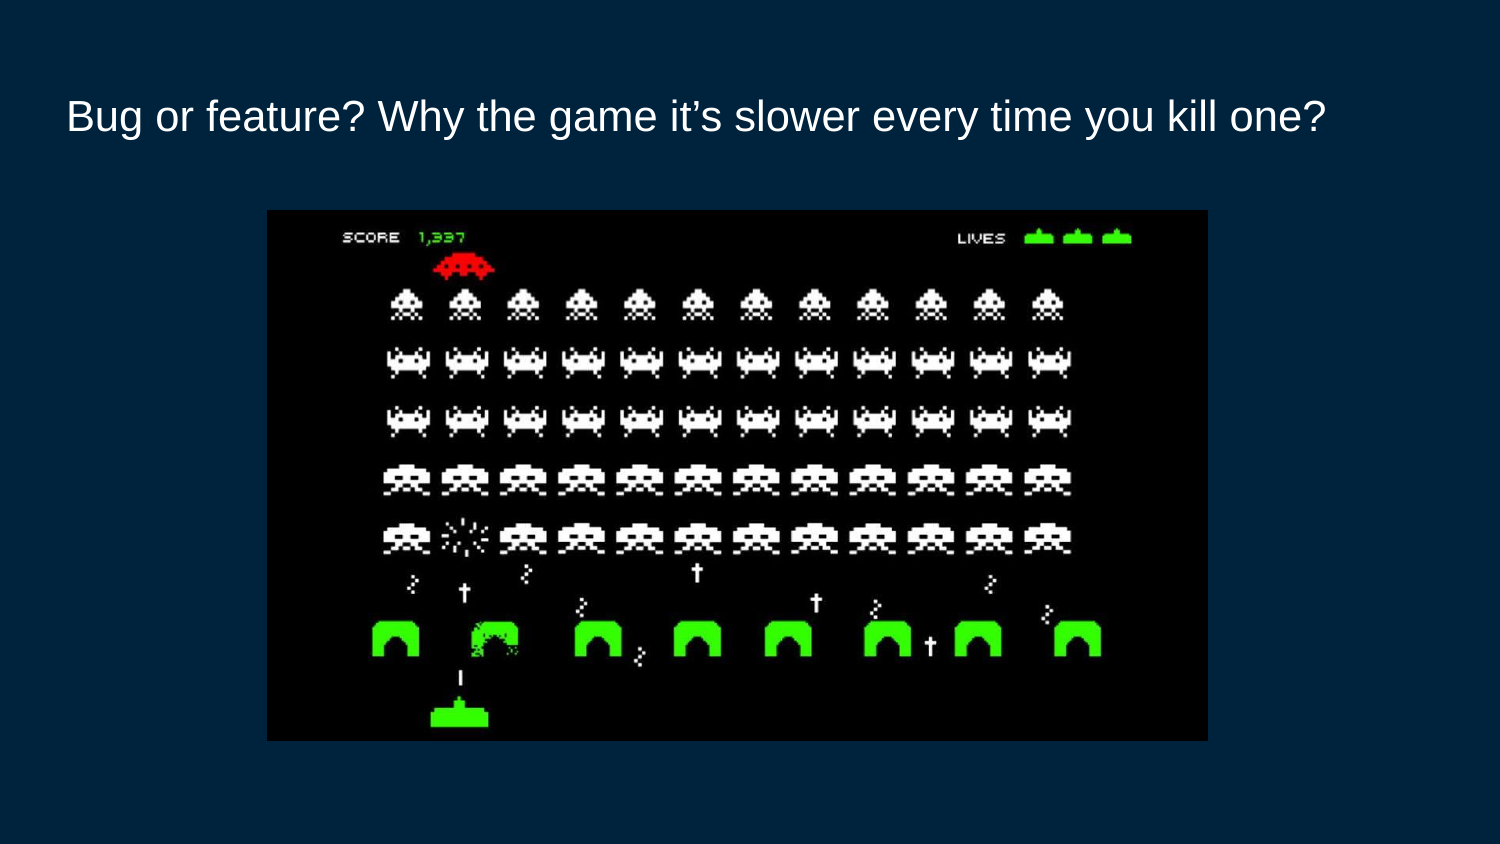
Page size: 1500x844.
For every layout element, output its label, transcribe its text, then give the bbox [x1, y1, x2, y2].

title Bug or feature? Why the game it’s slower every time you kill one? [51, 72, 1449, 167]
picture [266, 210, 1209, 741]
